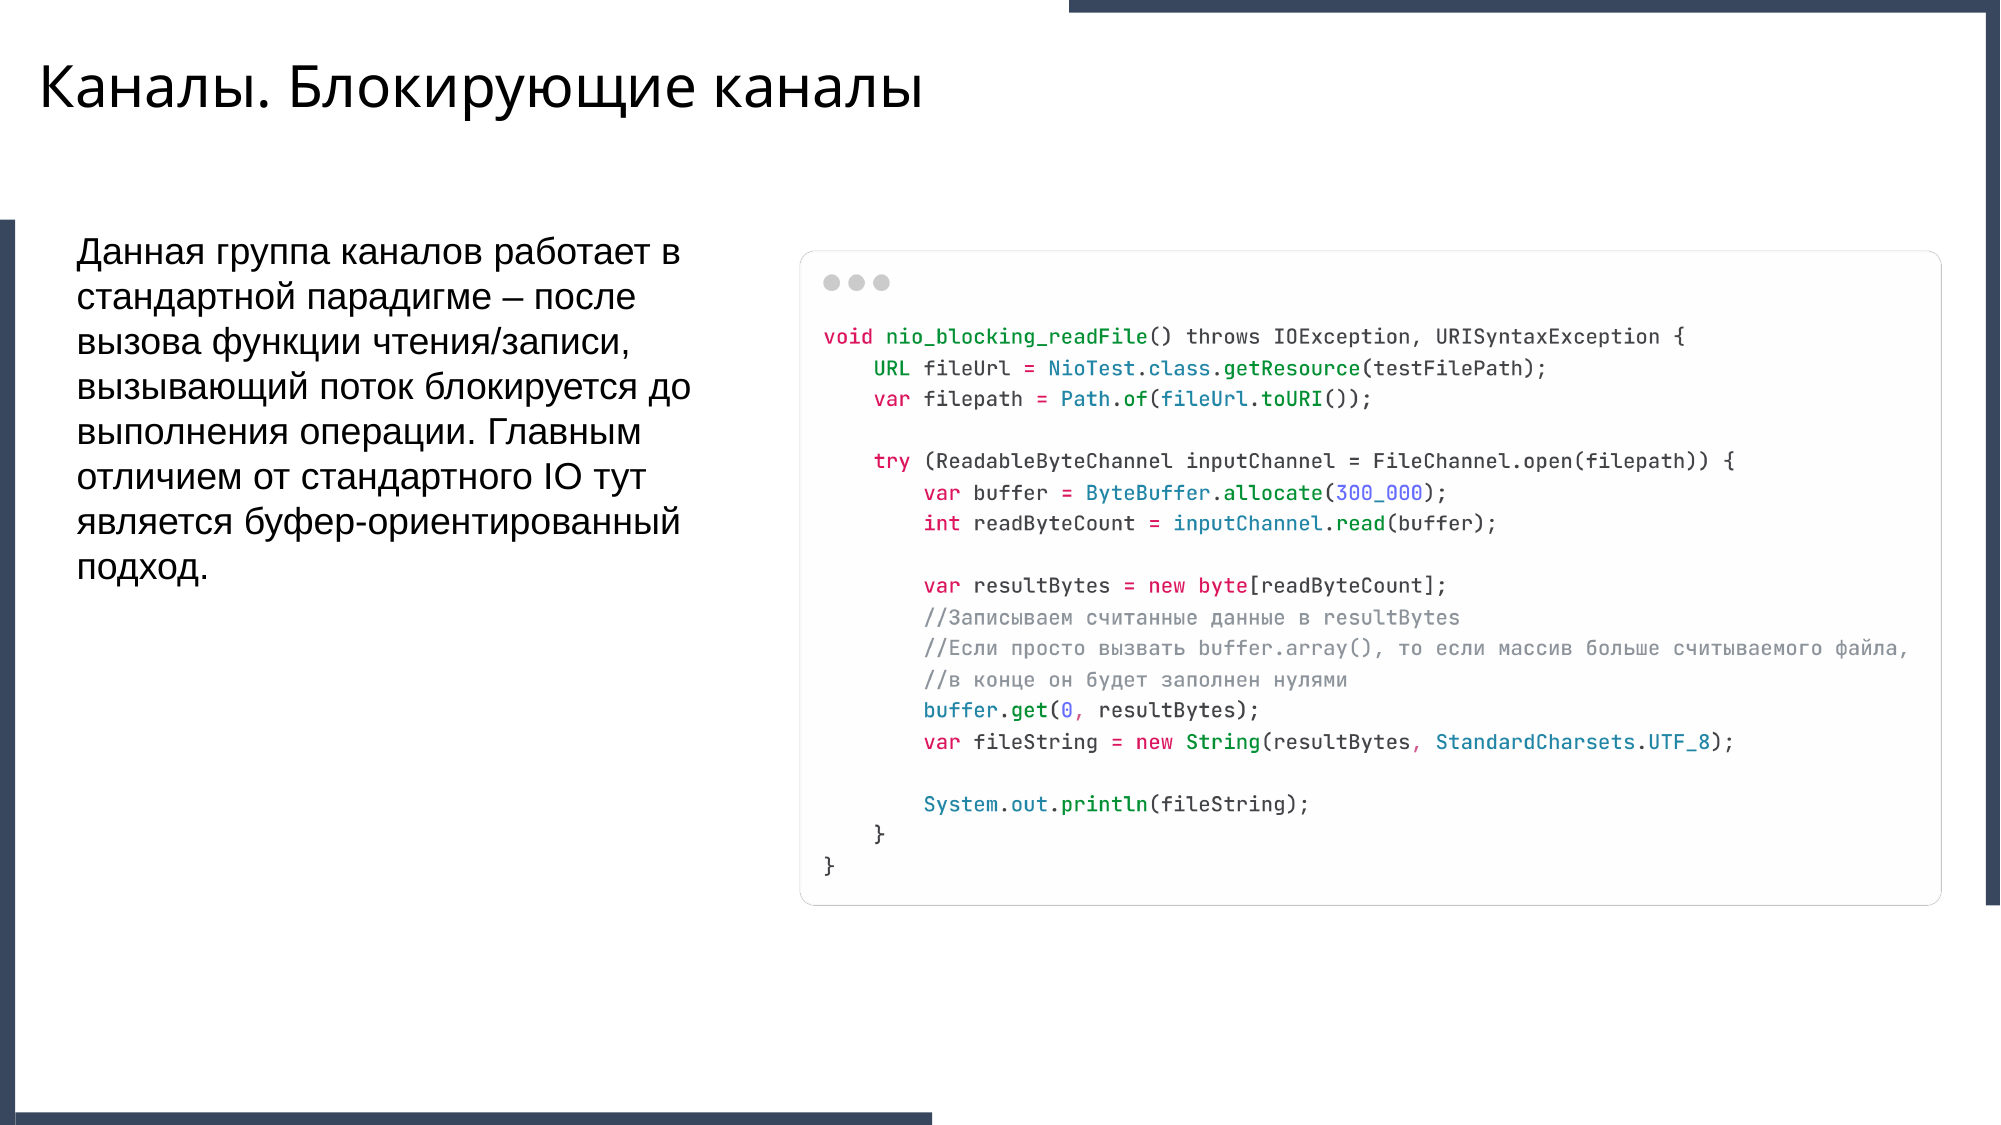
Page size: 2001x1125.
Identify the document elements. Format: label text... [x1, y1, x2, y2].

text_box Каналы. Блокирующие каналы [24, 42, 1068, 127]
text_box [0, 219, 933, 1125]
picture [779, 230, 1962, 926]
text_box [1068, 0, 2000, 906]
